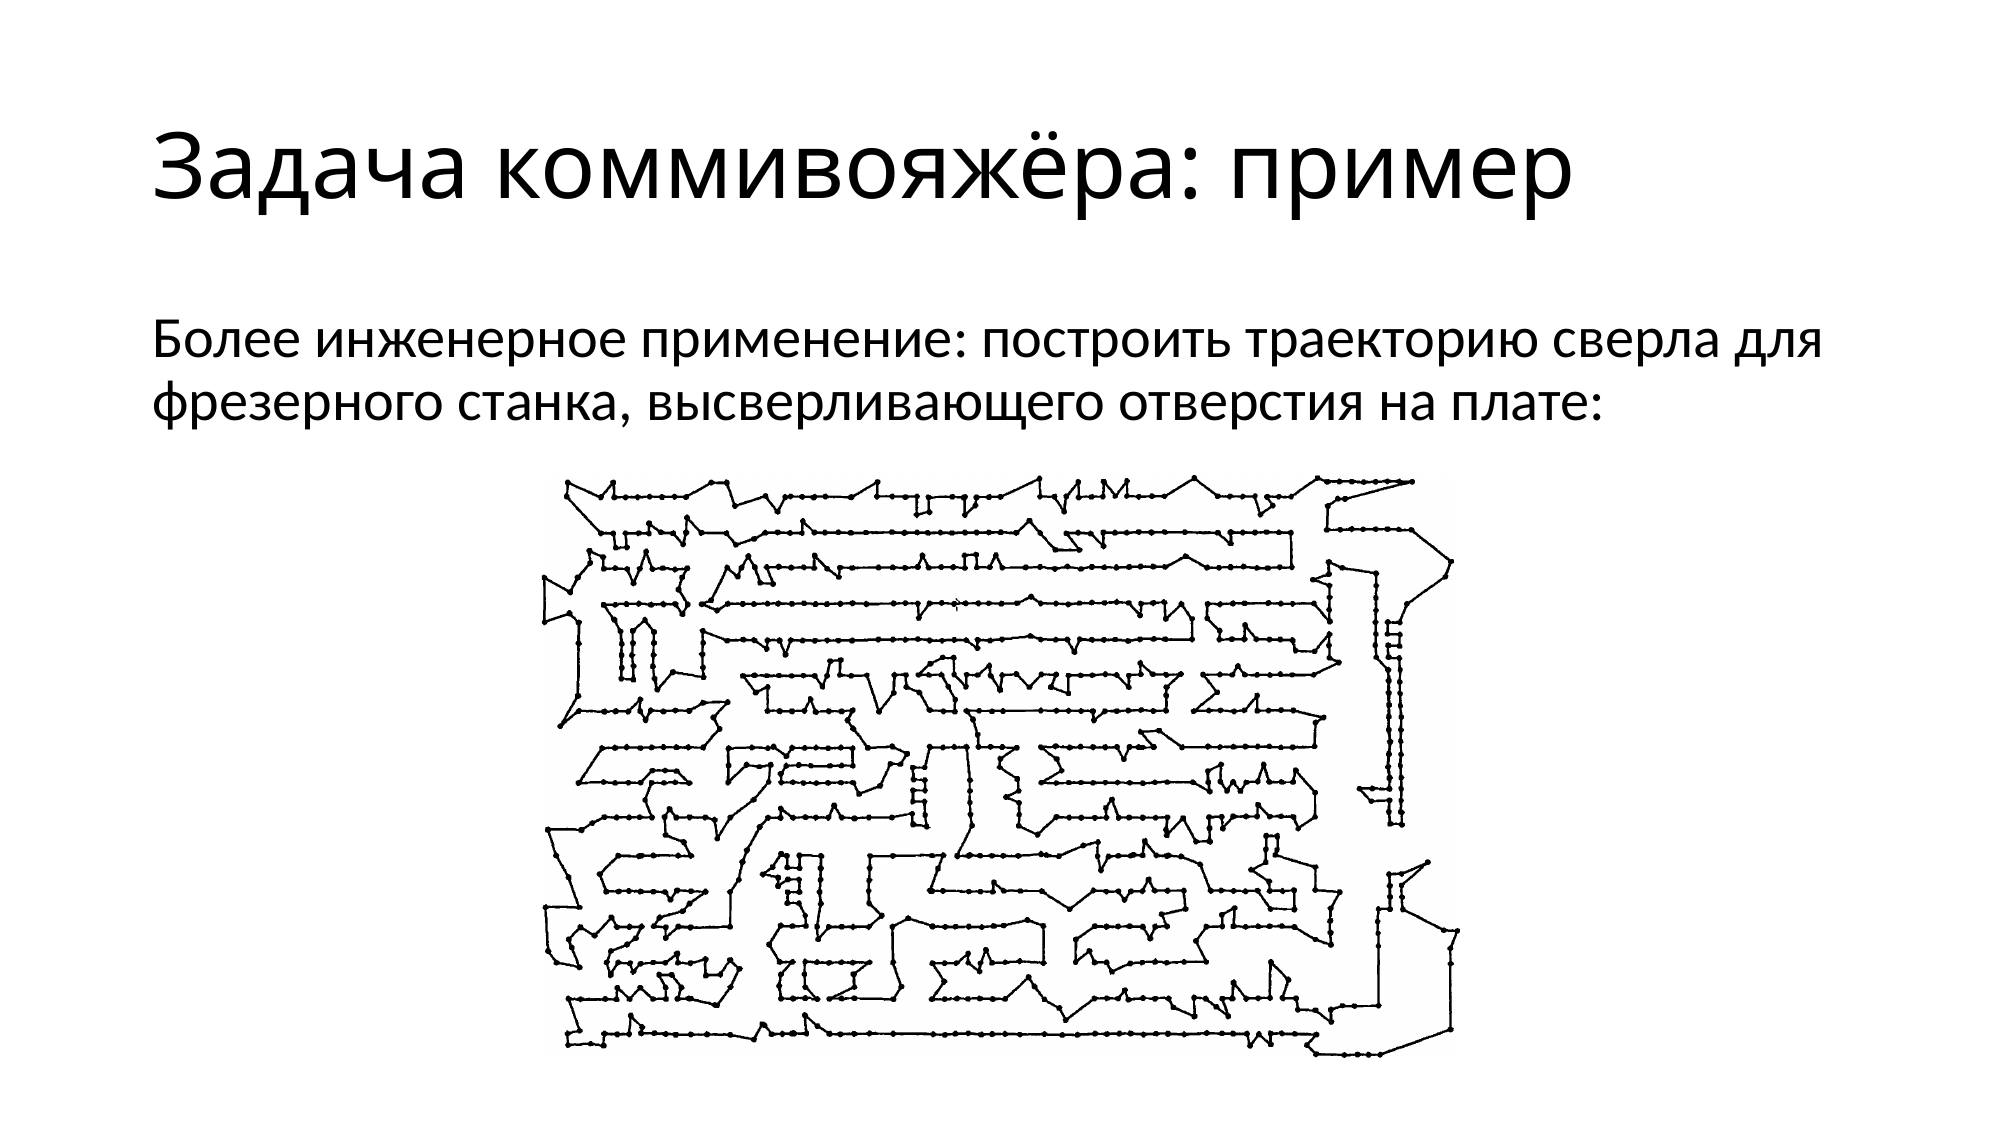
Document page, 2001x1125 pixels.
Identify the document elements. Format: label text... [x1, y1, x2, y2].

list Более инженерное применение: построить траекторию сверла для фрезерного станка, высверливающего отверстия на плате: [137, 299, 1863, 536]
title Задача коммивояжёра: пример [137, 59, 1863, 278]
picture [541, 475, 1460, 1058]
